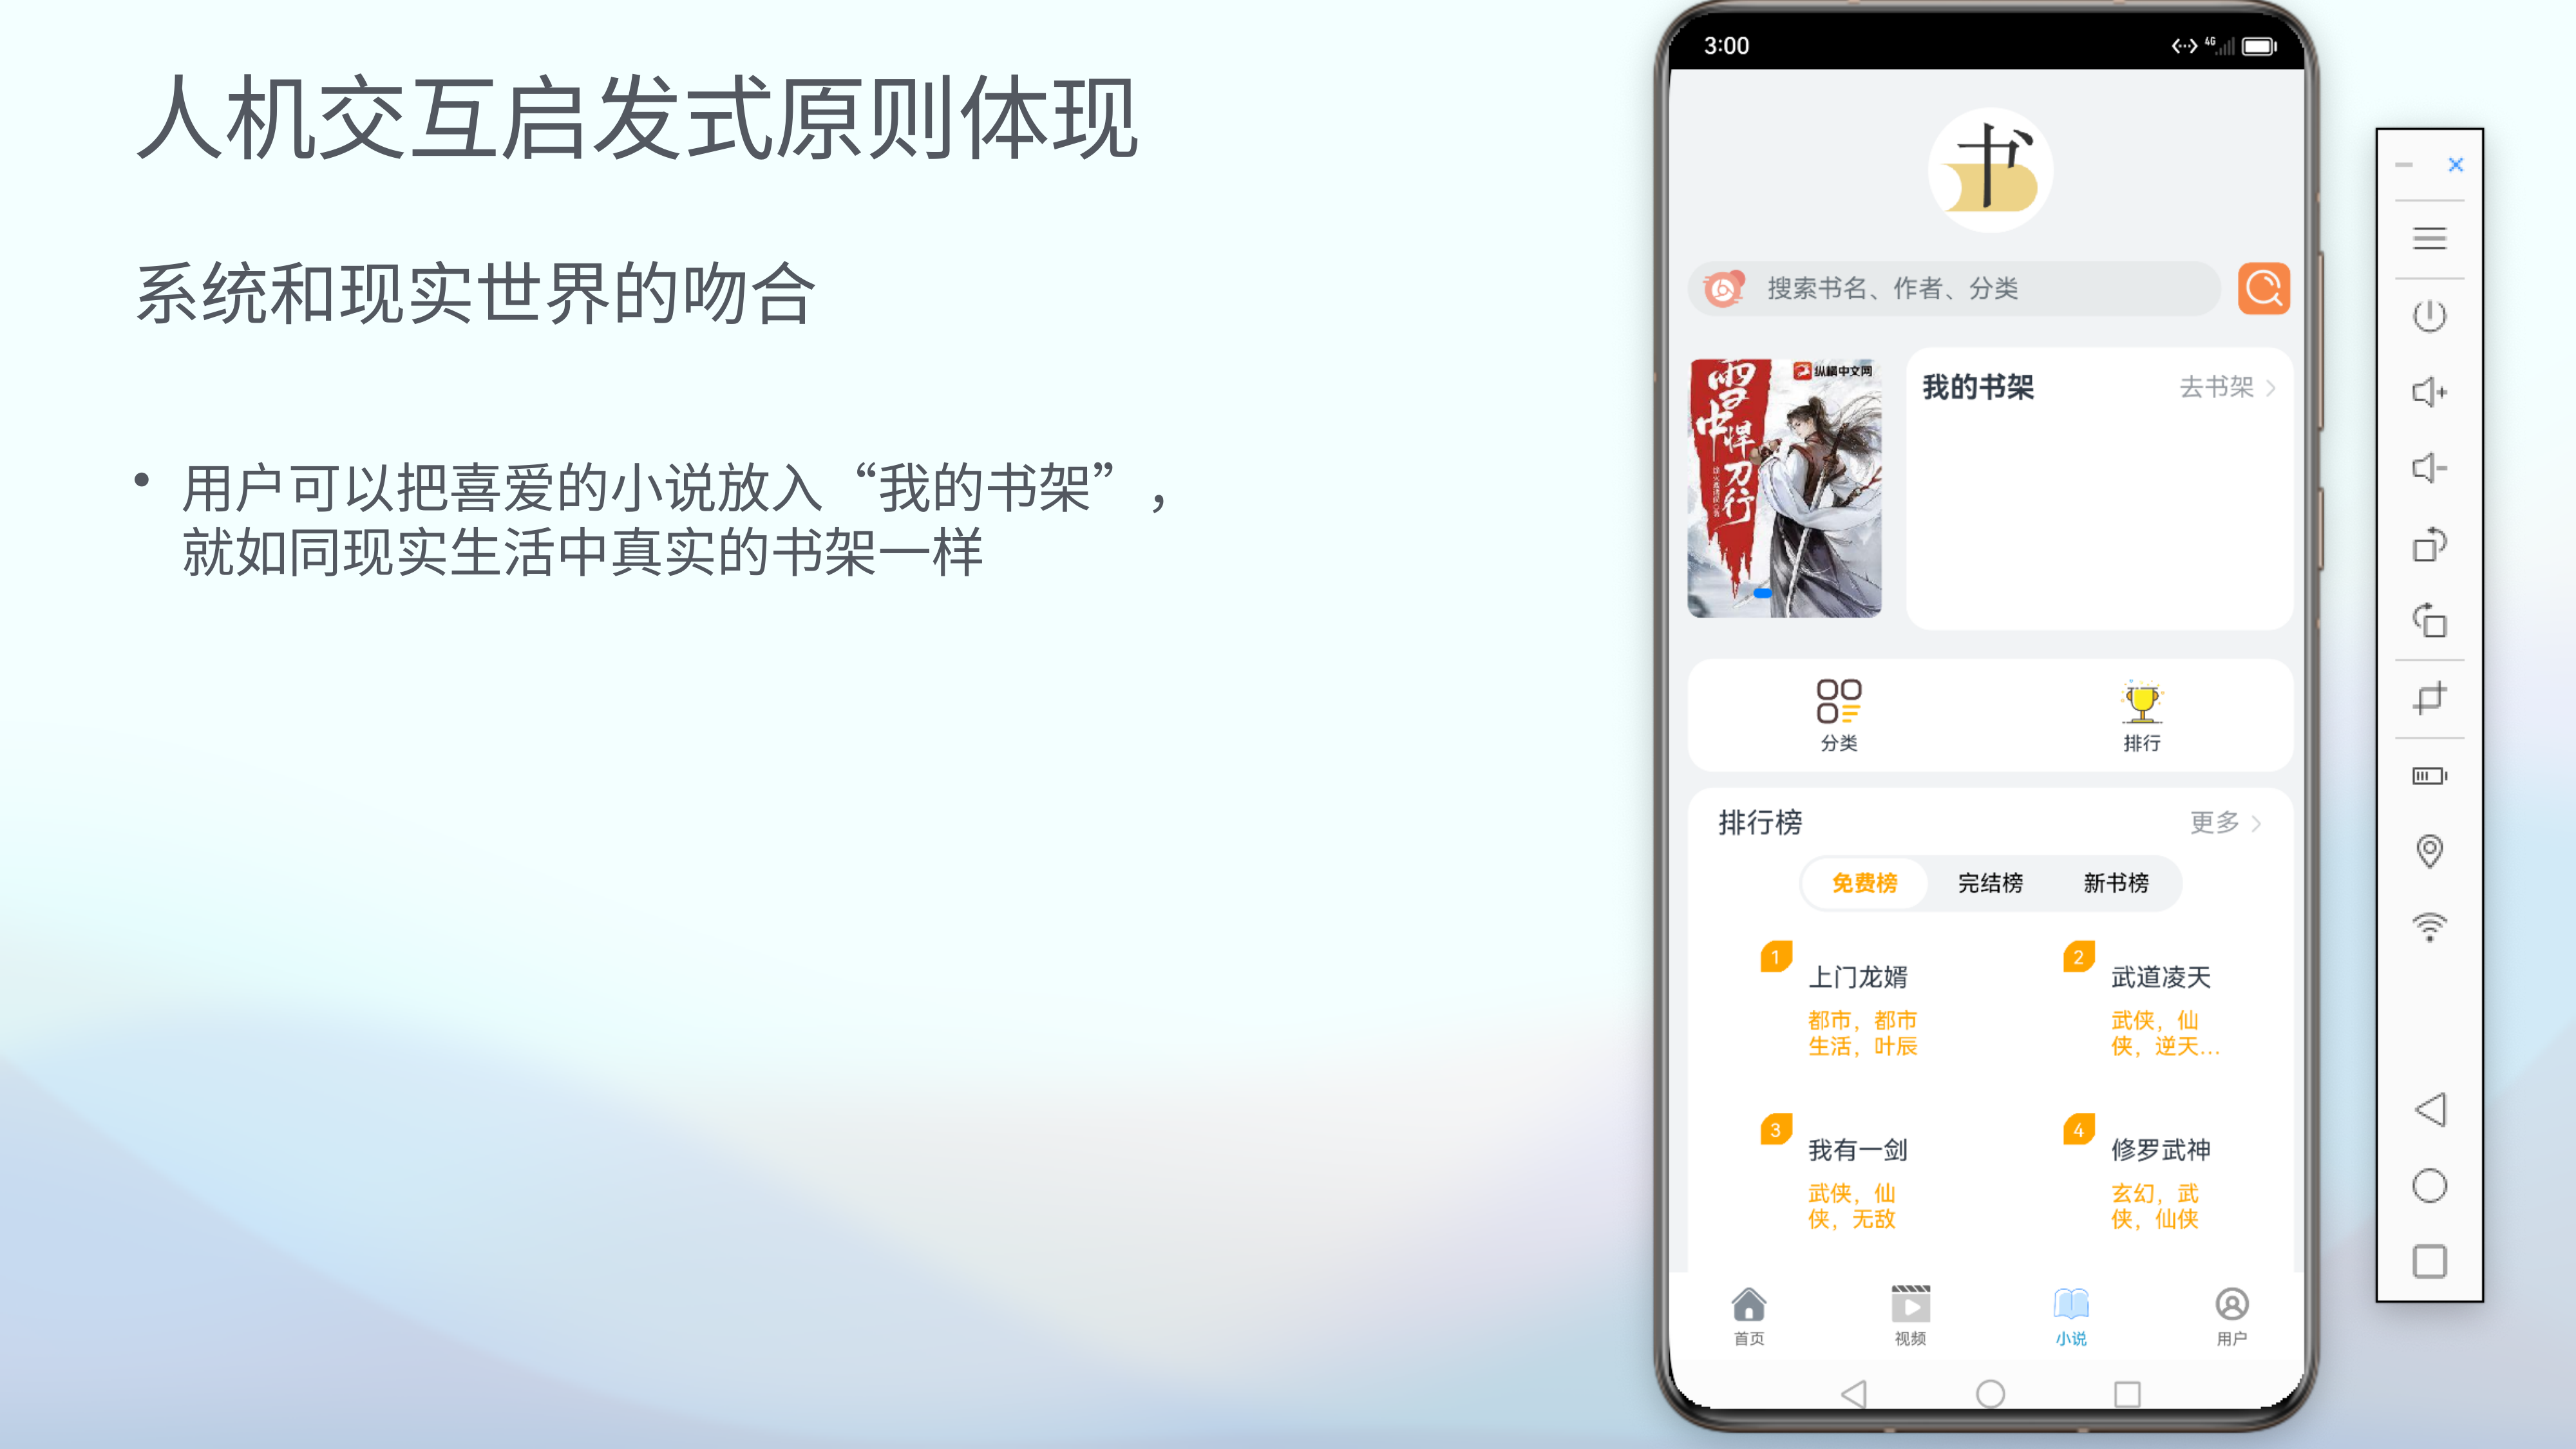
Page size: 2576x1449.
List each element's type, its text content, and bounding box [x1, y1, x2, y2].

title 人机交互启发式原则体现 [127, 66, 1161, 246]
picture [0, 0, 2576, 1449]
list 用户可以把喜爱的小说放入“我的书架”，就如同现实生活中真实的书架一样 [127, 448, 1232, 1321]
list 系统和现实世界的吻合 [127, 246, 1161, 352]
